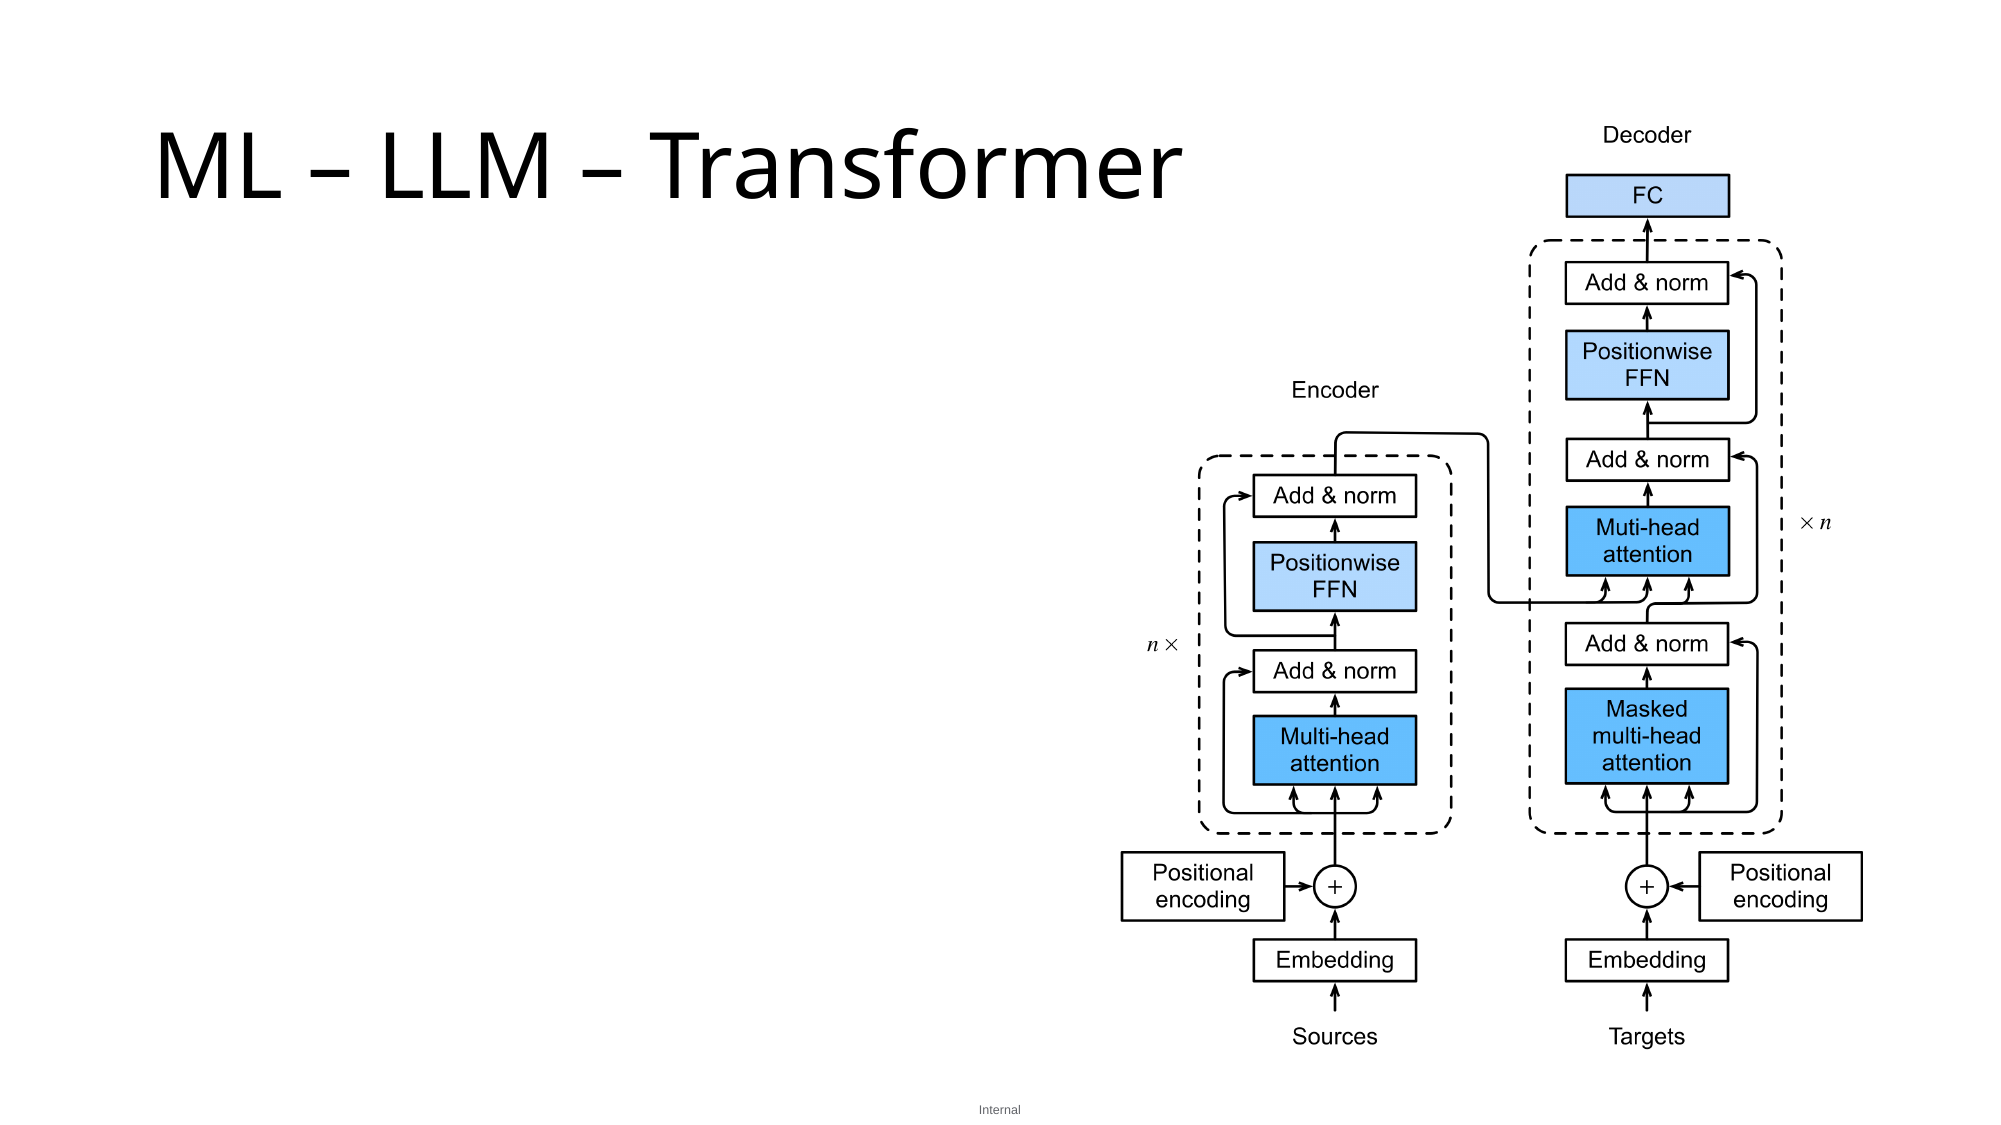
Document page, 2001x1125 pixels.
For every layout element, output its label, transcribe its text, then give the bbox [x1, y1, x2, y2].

picture [1120, 108, 1863, 1066]
title ML – LLM – Transformer [137, 59, 1863, 278]
